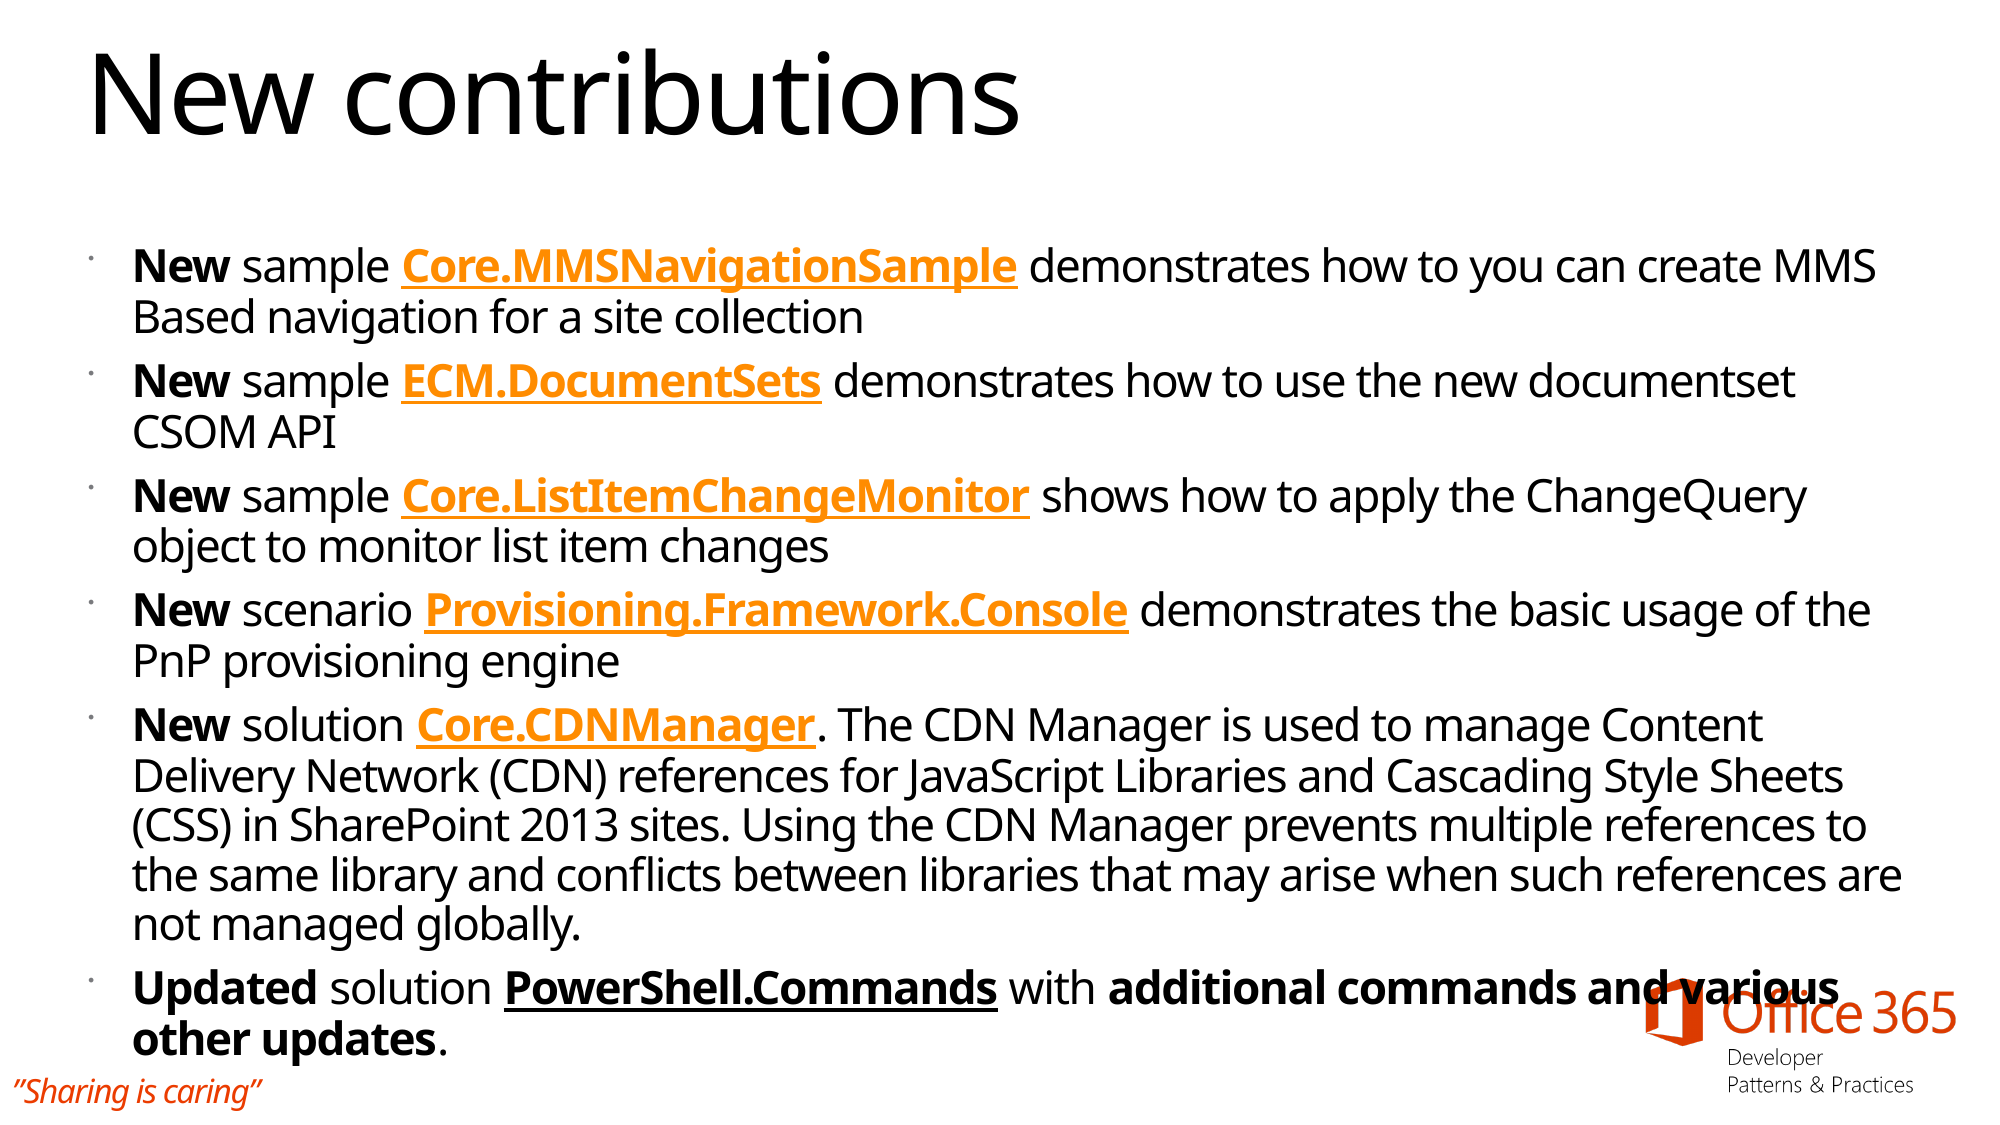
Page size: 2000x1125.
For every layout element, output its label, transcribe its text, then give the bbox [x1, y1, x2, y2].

picture [1616, 948, 1983, 1111]
list New sample Core.MMSNavigationSample demonstrates how to you can create MMS Based navigation for a site collection New sample ECM.DocumentSets demonstrates how to use the new documentset CSOM API New sample Core.ListItemChangeMonitor shows how to apply the ChangeQuery object to monitor list item changes New scenario Provisioning.Framework.Console demonstrates the basic usage of the PnP provisioning engine New solution Core.CDNManager. The CDN Manager is used to manage Content Delivery Network (CDN) references for JavaScript Libraries and Cascading Style Sheets (CSS) in SharePoint 2013 sites. Using the CDN Manager prevents multiple references to the same library and conflicts between libraries that may arise when such references are not managed globally. Updated solution PowerShell.Commands with additional commands and various other updates. [85, 237, 1914, 698]
title New contributions [85, 37, 1914, 161]
